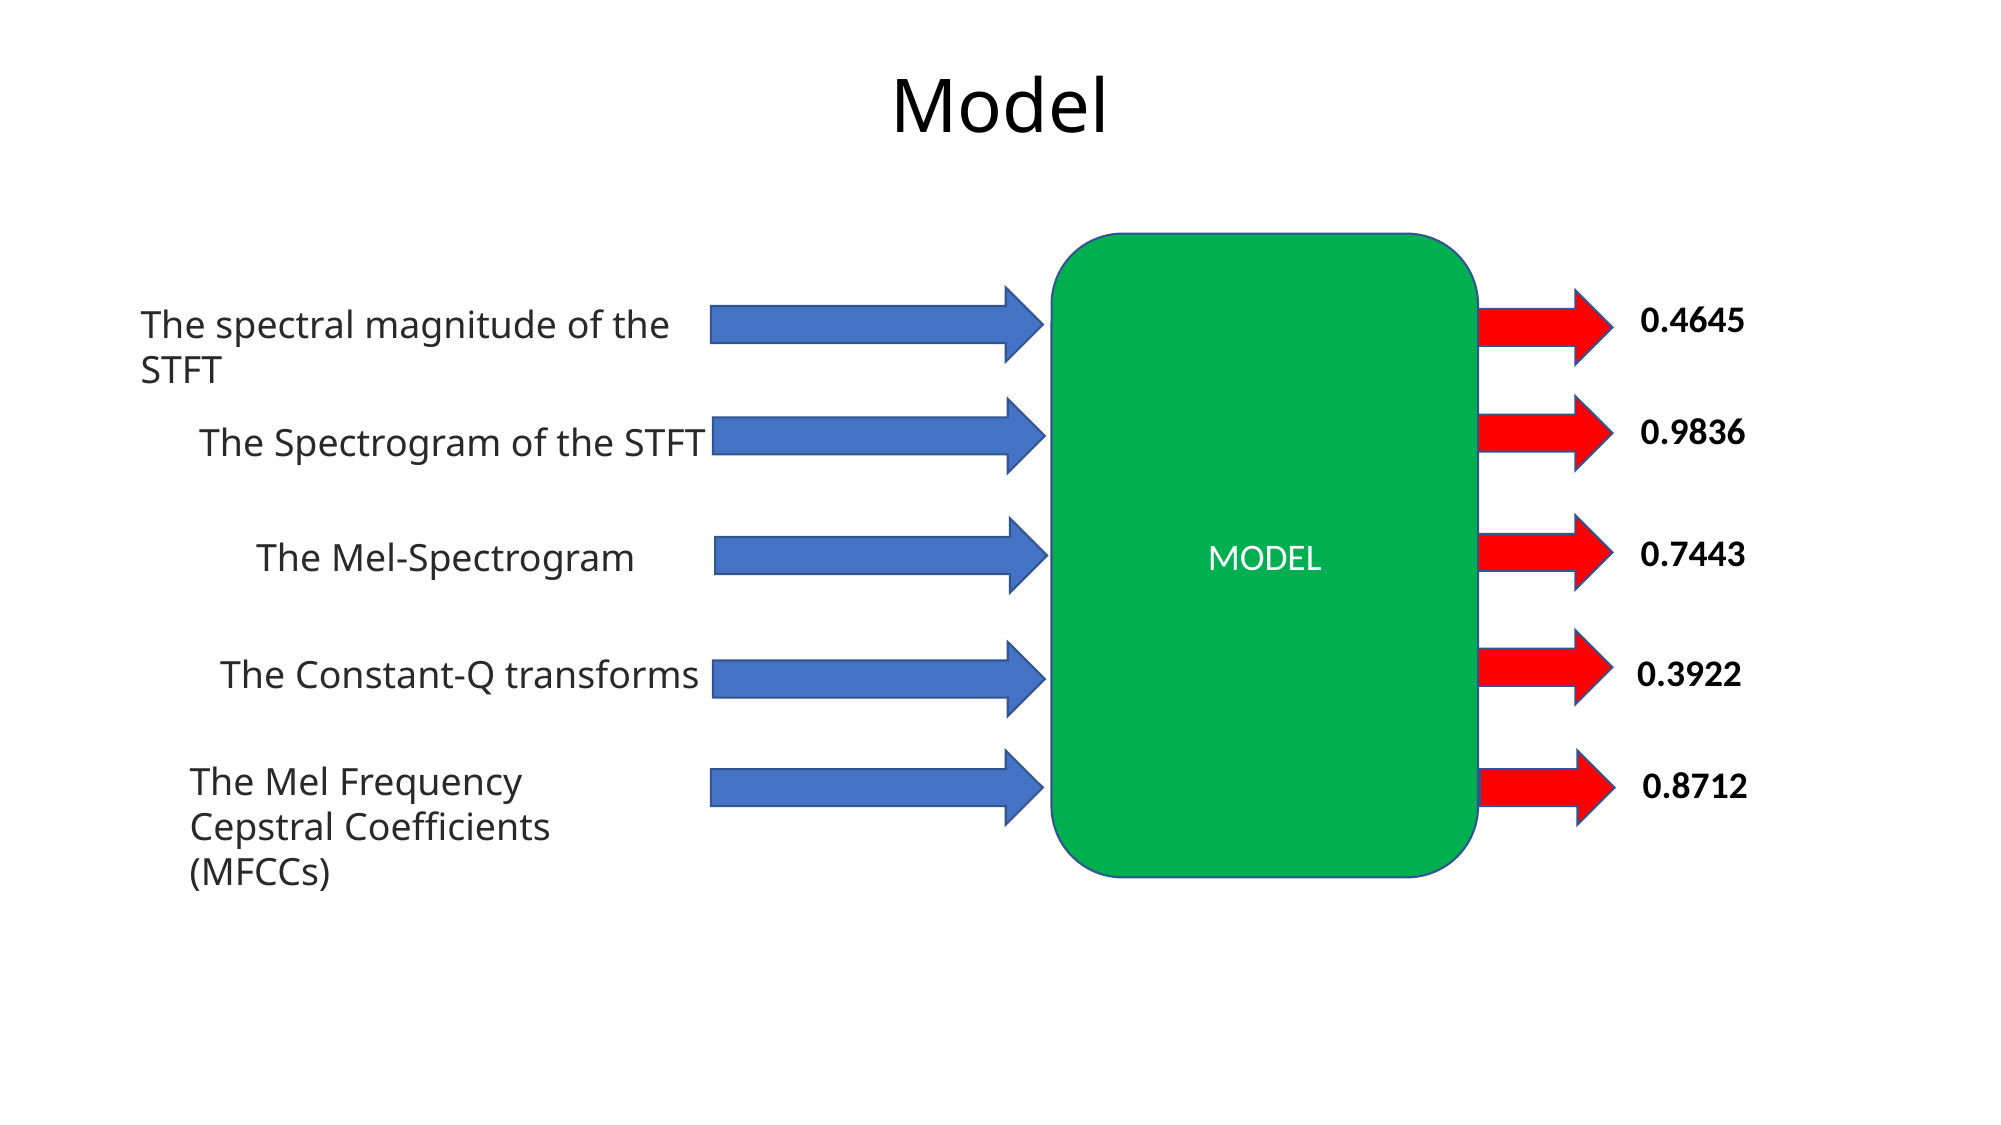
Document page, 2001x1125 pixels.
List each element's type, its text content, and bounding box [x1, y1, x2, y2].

text_box 0.7443 [1625, 521, 1771, 582]
text_box [1477, 287, 1614, 367]
text_box MODEL [1050, 232, 1480, 879]
text_box [1477, 627, 1614, 707]
text_box [755, 284, 1045, 365]
text_box [1477, 512, 1614, 592]
text_box [814, 396, 1047, 476]
text_box The Constant-Q transforms [205, 643, 835, 704]
text_box [835, 639, 1047, 719]
text_box The spectral magnitude of the STFT [125, 293, 755, 399]
text_box 0.9836 [1625, 399, 1778, 460]
text_box [709, 748, 1045, 828]
text_box [1477, 393, 1614, 473]
title Model [137, 59, 1863, 246]
text_box [1479, 748, 1617, 828]
text_box The Spectrogram of the STFT [184, 411, 814, 472]
text_box 0.8712 [1627, 754, 1776, 814]
text_box 0.4645 [1625, 287, 1766, 348]
text_box 0.3922 [1622, 641, 1770, 702]
text_box The Mel-Spectrogram [241, 526, 871, 587]
text_box The Mel Frequency Cepstral Coefficients (MFCCs) [174, 750, 689, 901]
text_box [871, 515, 1049, 596]
